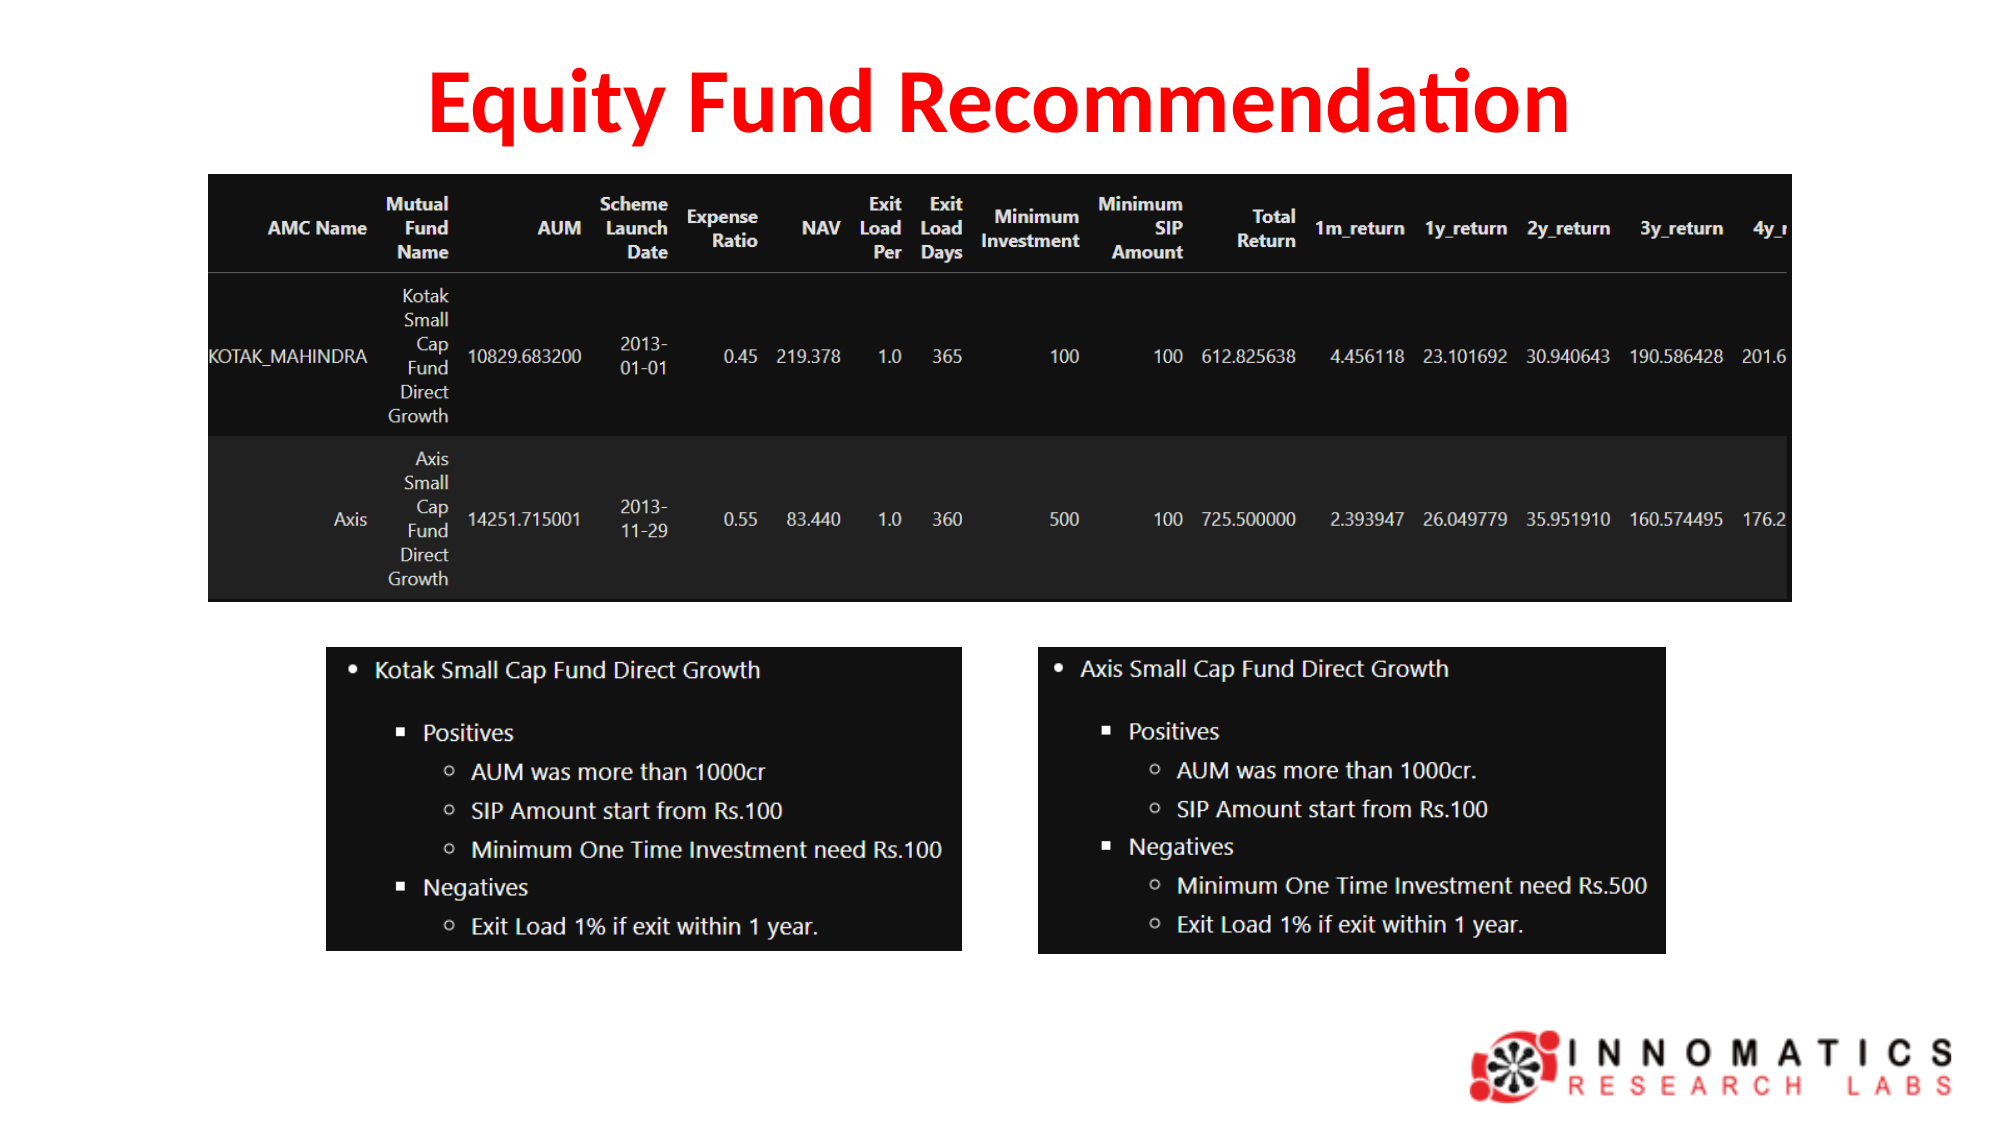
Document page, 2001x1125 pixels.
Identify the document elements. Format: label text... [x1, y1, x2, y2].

picture [1038, 647, 1667, 955]
picture [1445, 1014, 1975, 1125]
picture [326, 647, 962, 951]
picture [207, 174, 1793, 602]
title Equity Fund Recommendation [137, 0, 1863, 212]
